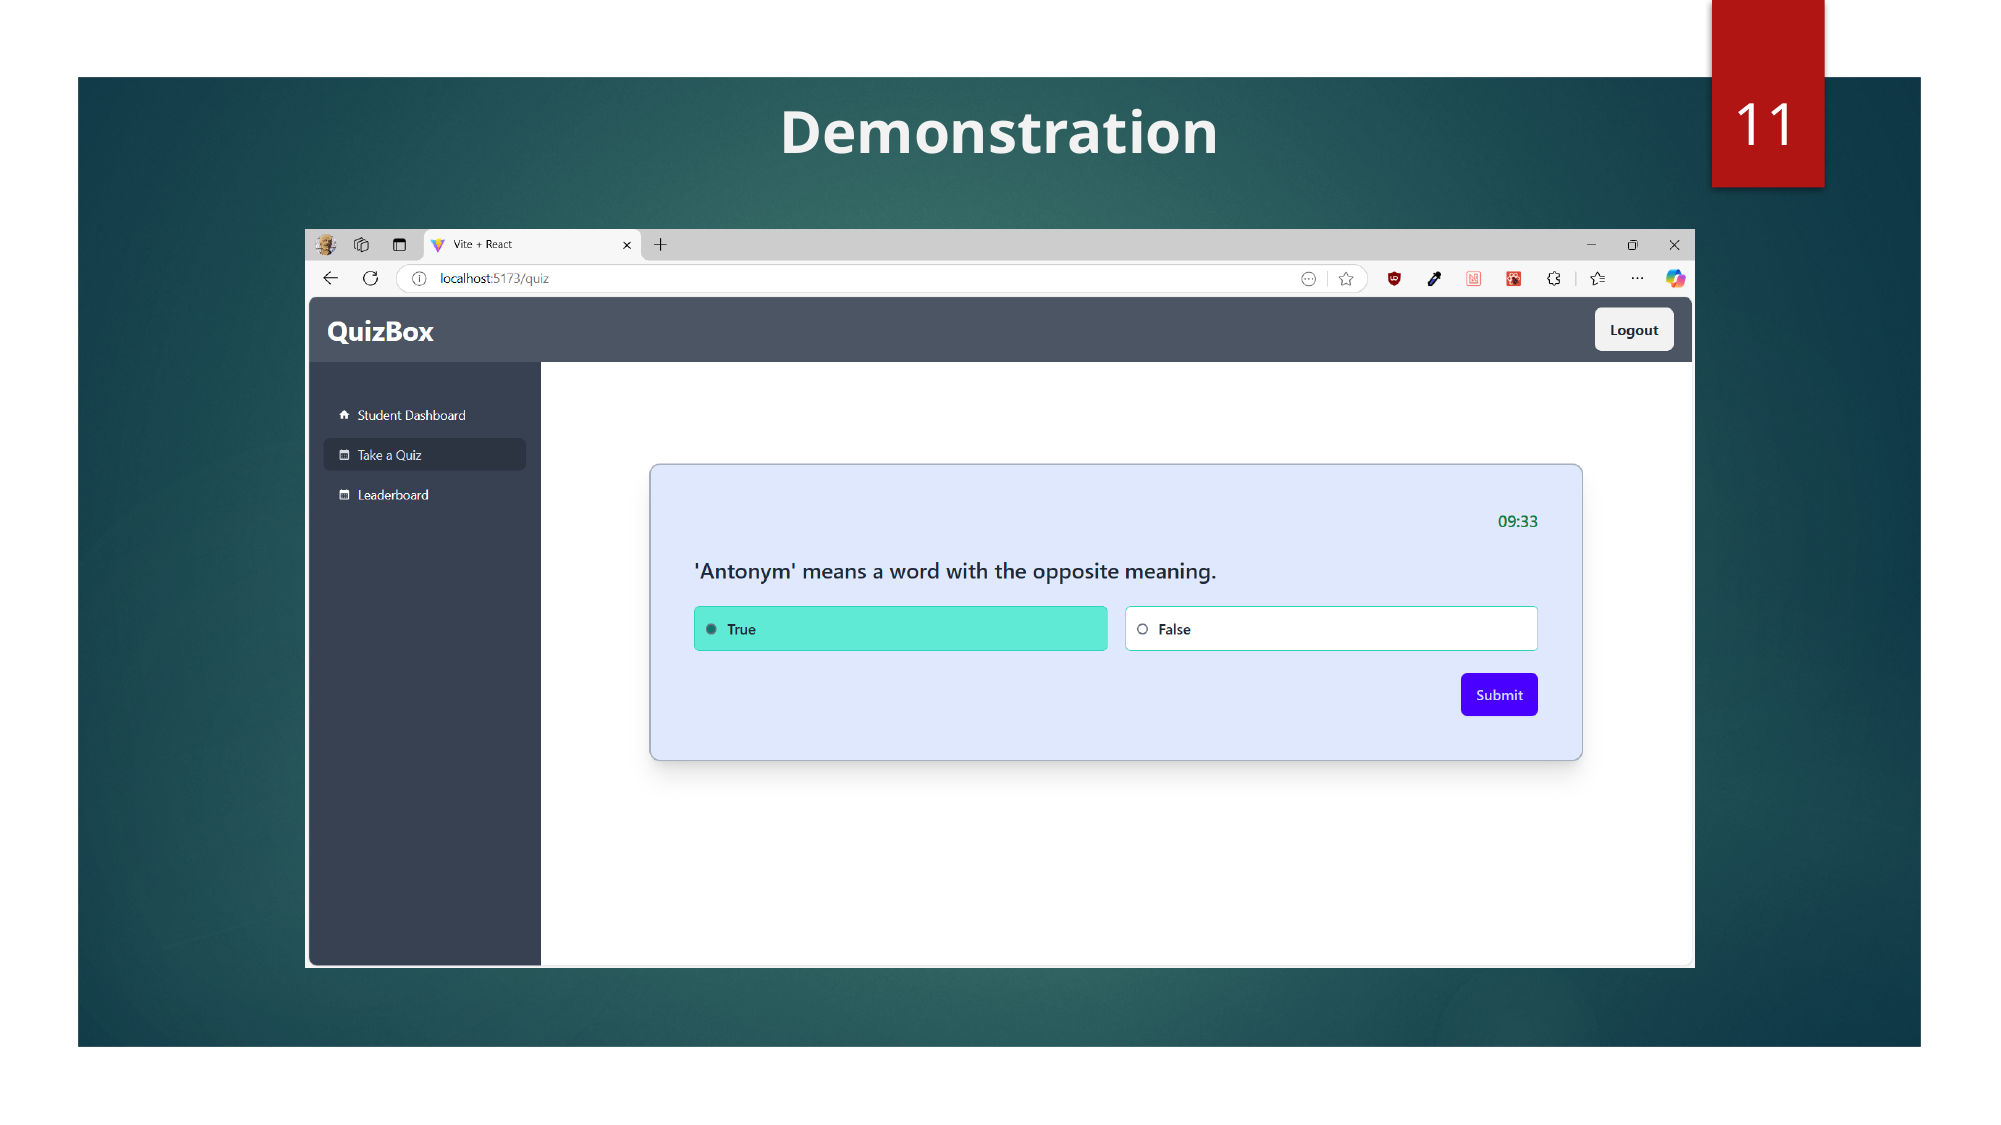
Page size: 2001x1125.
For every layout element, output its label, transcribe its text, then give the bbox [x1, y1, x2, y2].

picture [305, 228, 1695, 968]
text_box Demonstration [764, 88, 1236, 173]
slide_number 11 [1698, 48, 1836, 174]
